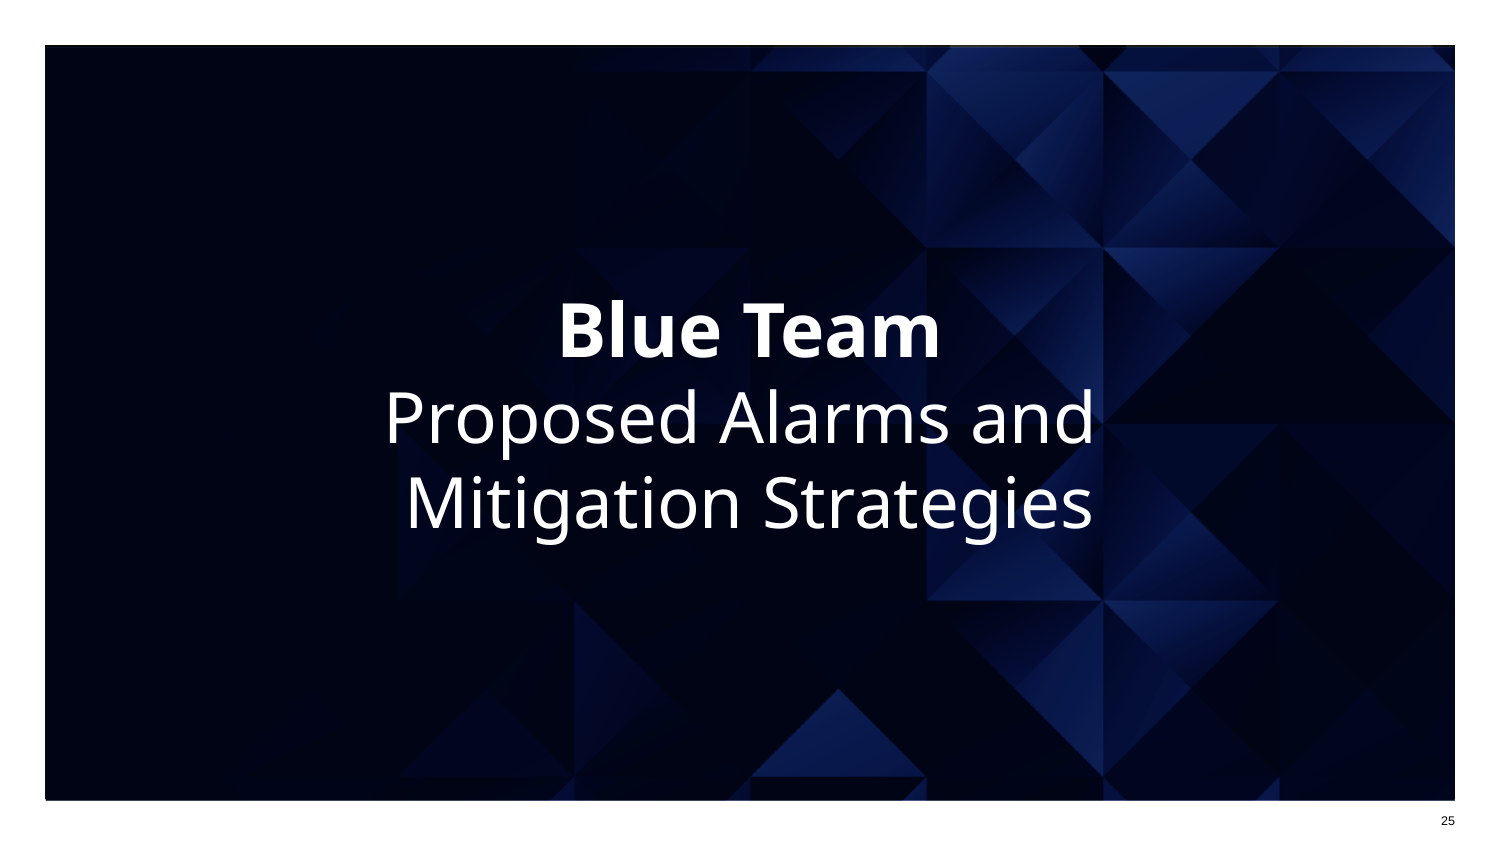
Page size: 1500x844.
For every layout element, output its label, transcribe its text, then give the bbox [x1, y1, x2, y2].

picture [44, 45, 1456, 802]
text_box 25 [1411, 813, 1455, 831]
